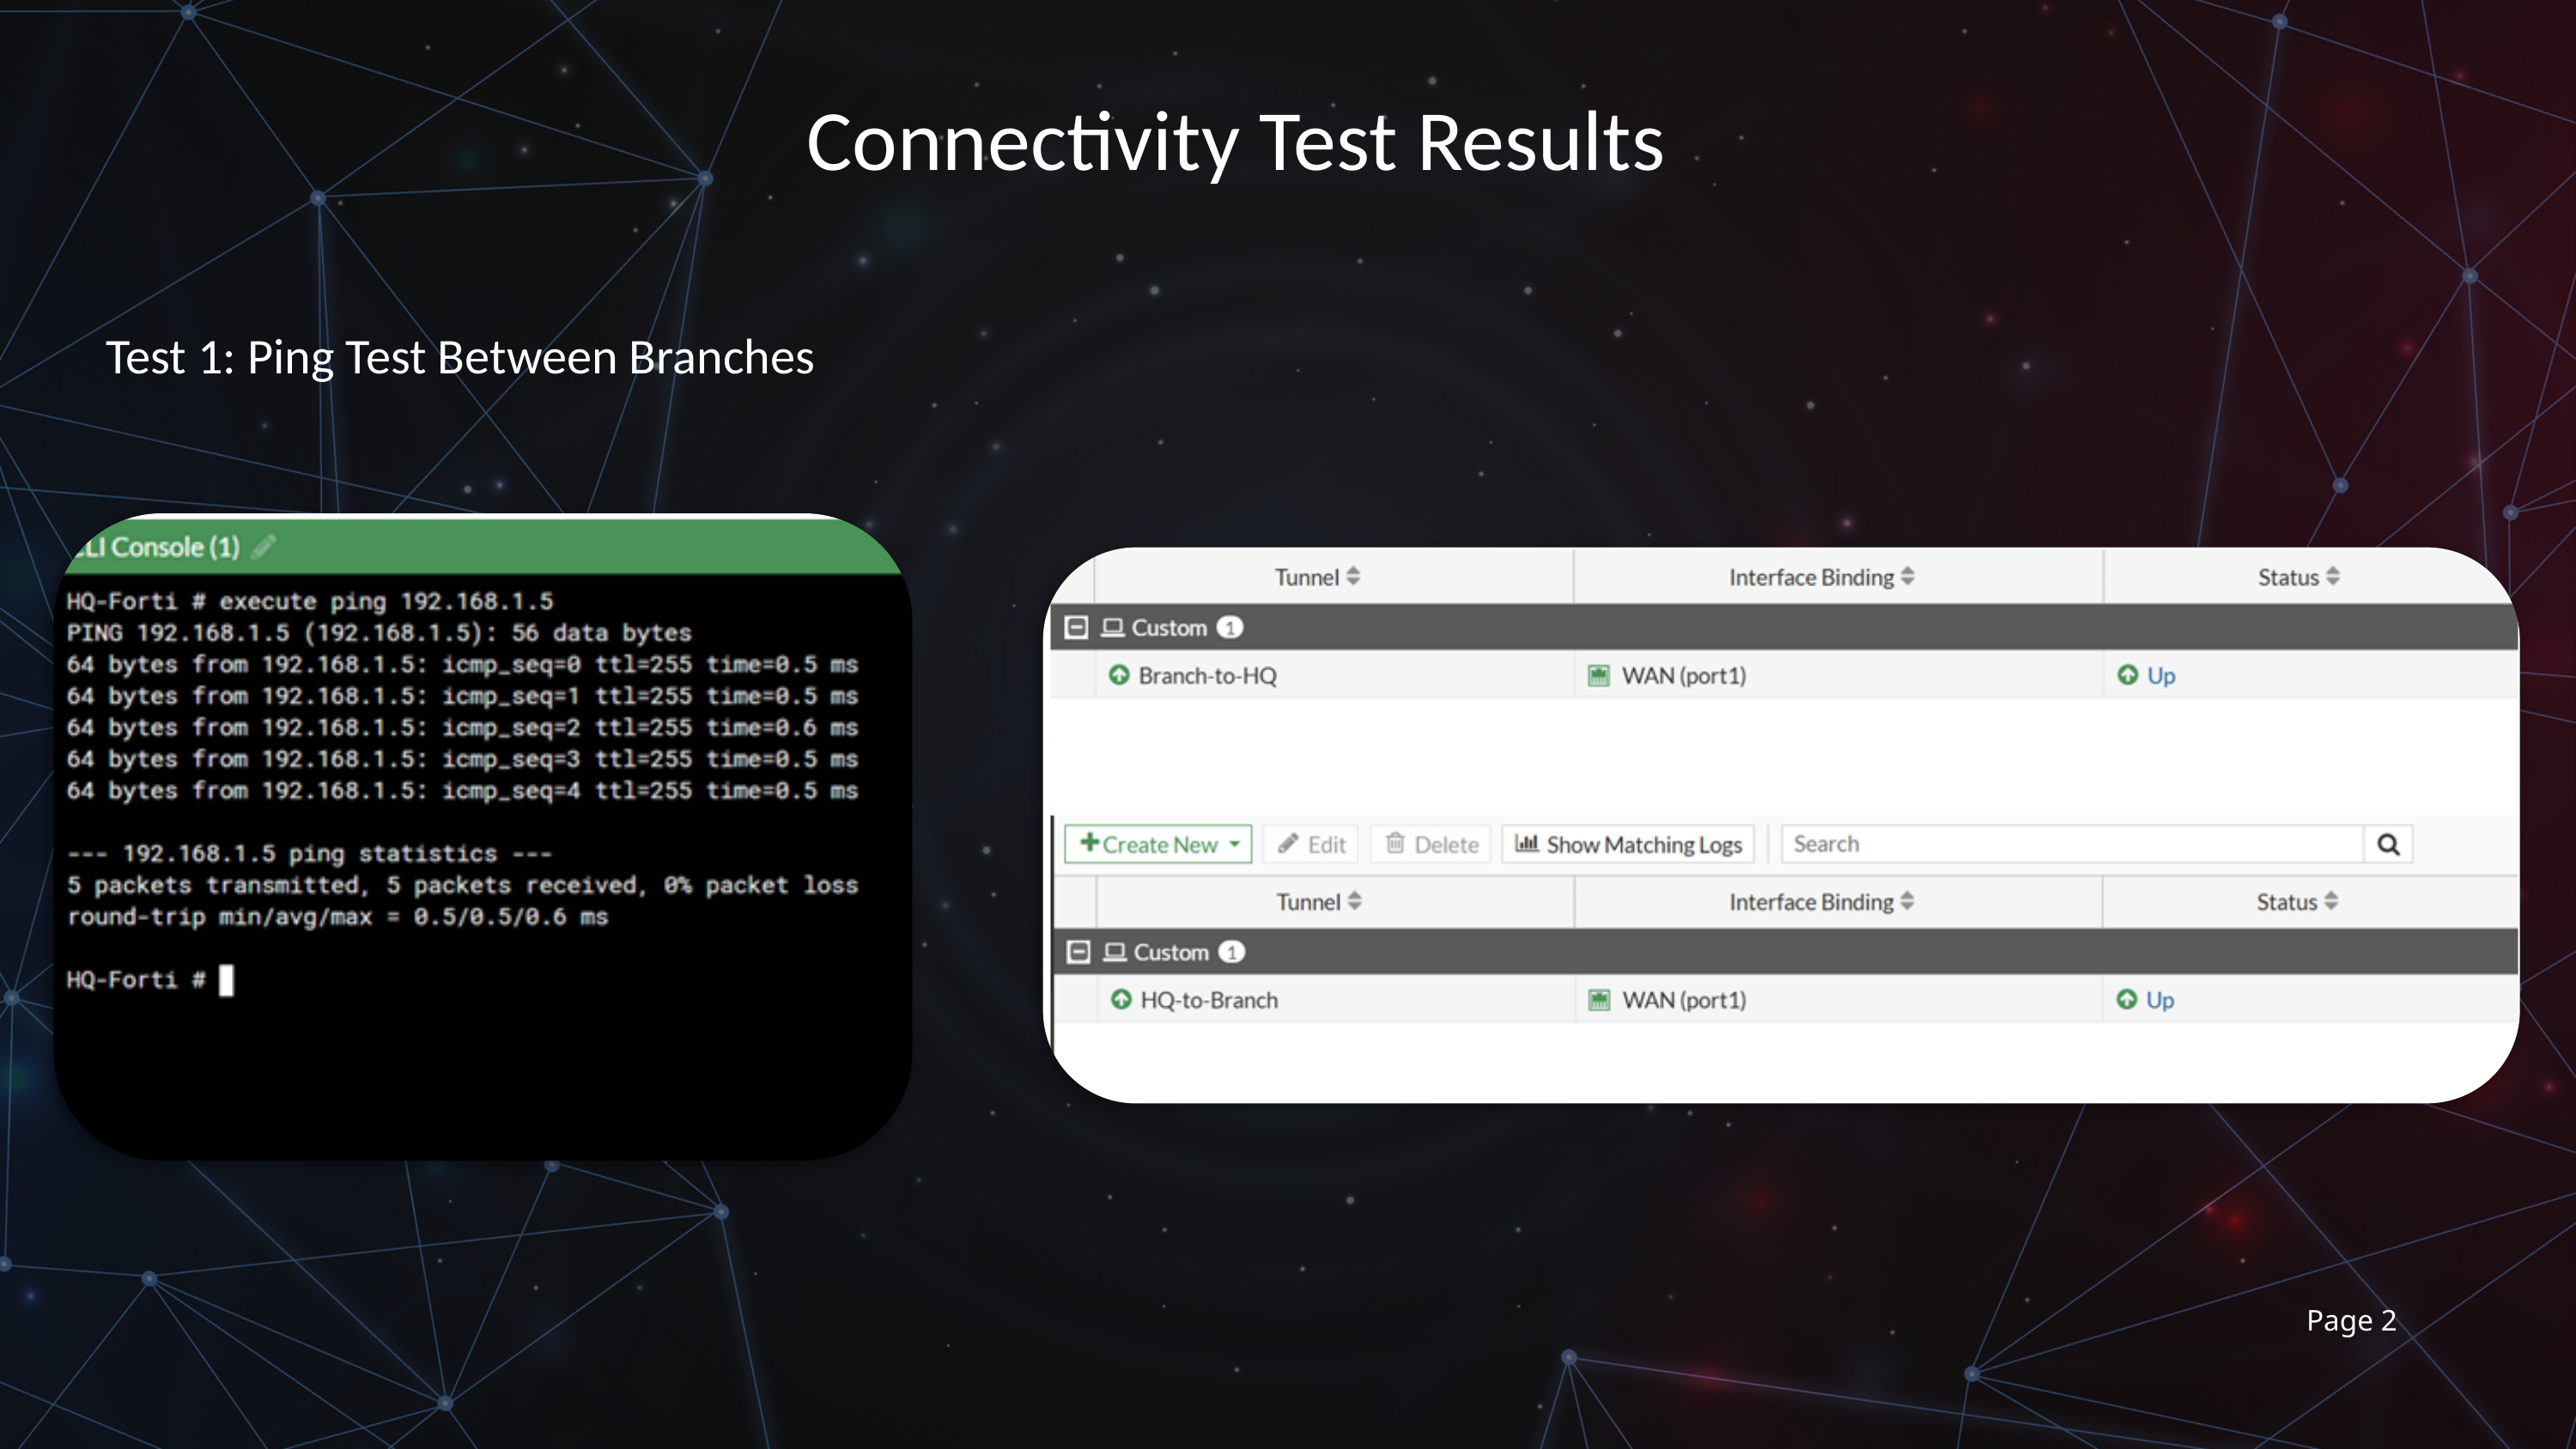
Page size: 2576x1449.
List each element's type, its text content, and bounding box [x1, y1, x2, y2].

picture [53, 512, 913, 1161]
text_box [0, 0, 2576, 1449]
text_box Page 2 [2306, 1296, 2397, 1337]
picture [1042, 547, 2520, 1104]
text_box Test 1: Ping Test Between Branches [93, 318, 1392, 391]
text_box [144, 391, 1340, 603]
text_box Connectivity Test Results [793, 78, 2287, 195]
